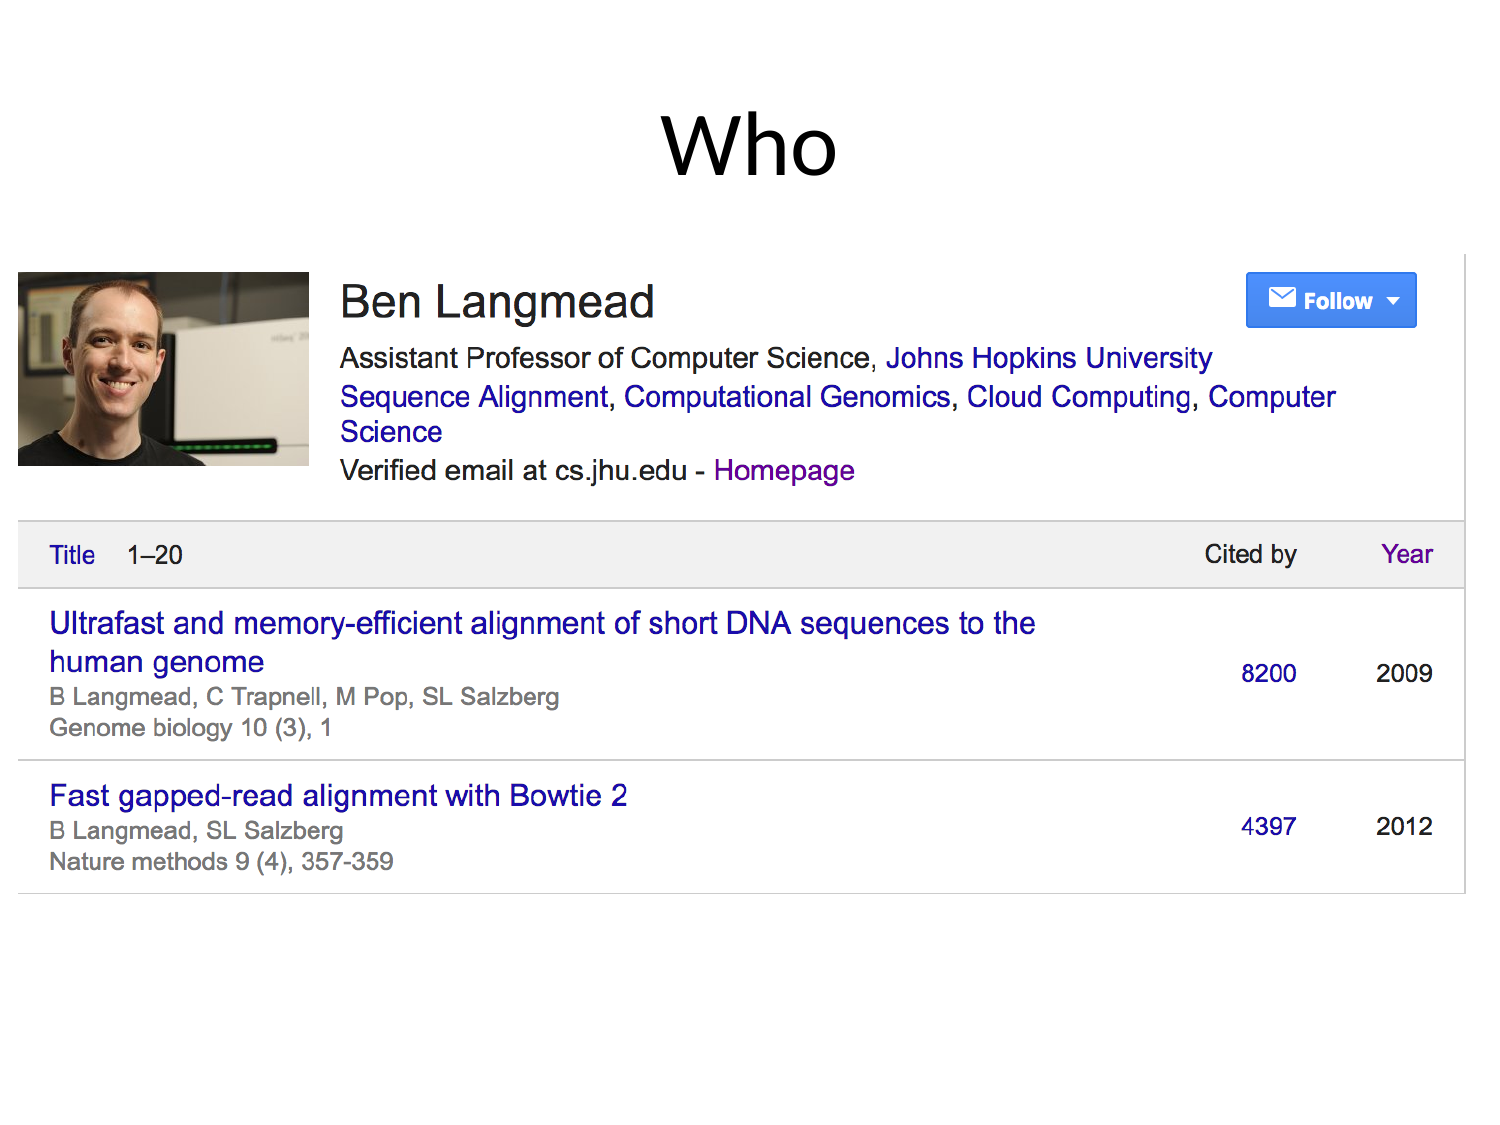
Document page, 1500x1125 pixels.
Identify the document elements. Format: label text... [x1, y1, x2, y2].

picture [0, 254, 1500, 895]
title Who [75, 45, 1425, 233]
